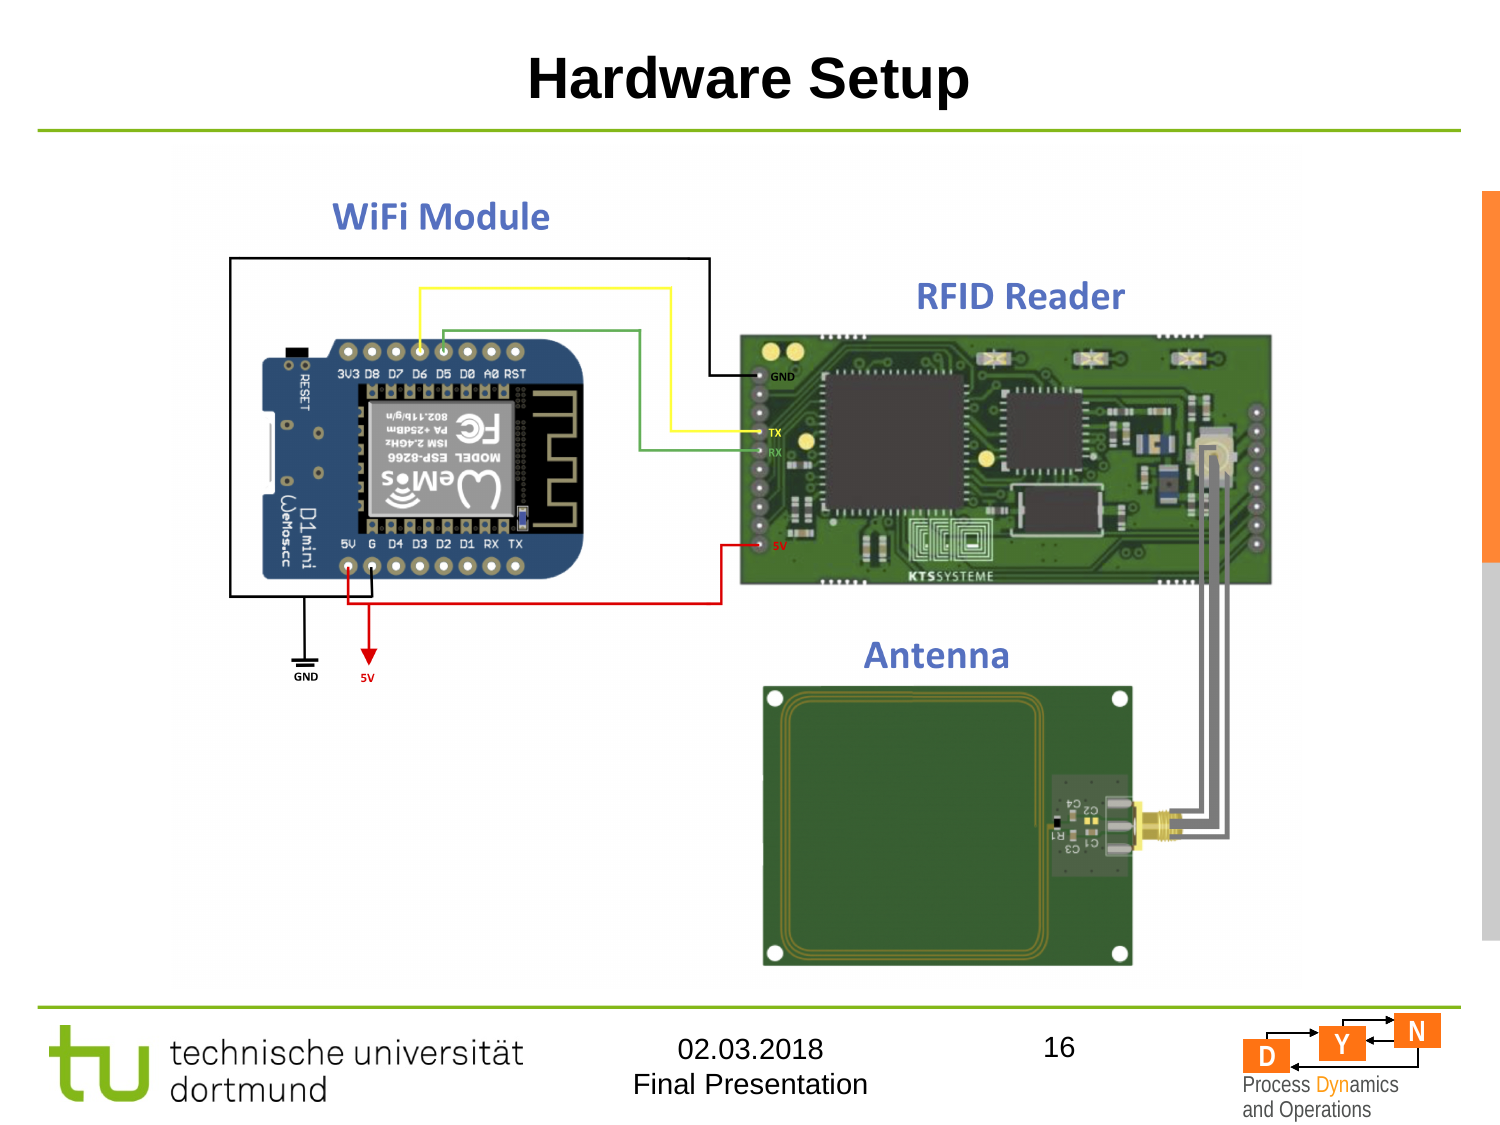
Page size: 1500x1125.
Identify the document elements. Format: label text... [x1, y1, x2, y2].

title Hardware Setup [81, 10, 1417, 141]
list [170, 144, 1302, 989]
picture [49, 1025, 523, 1102]
